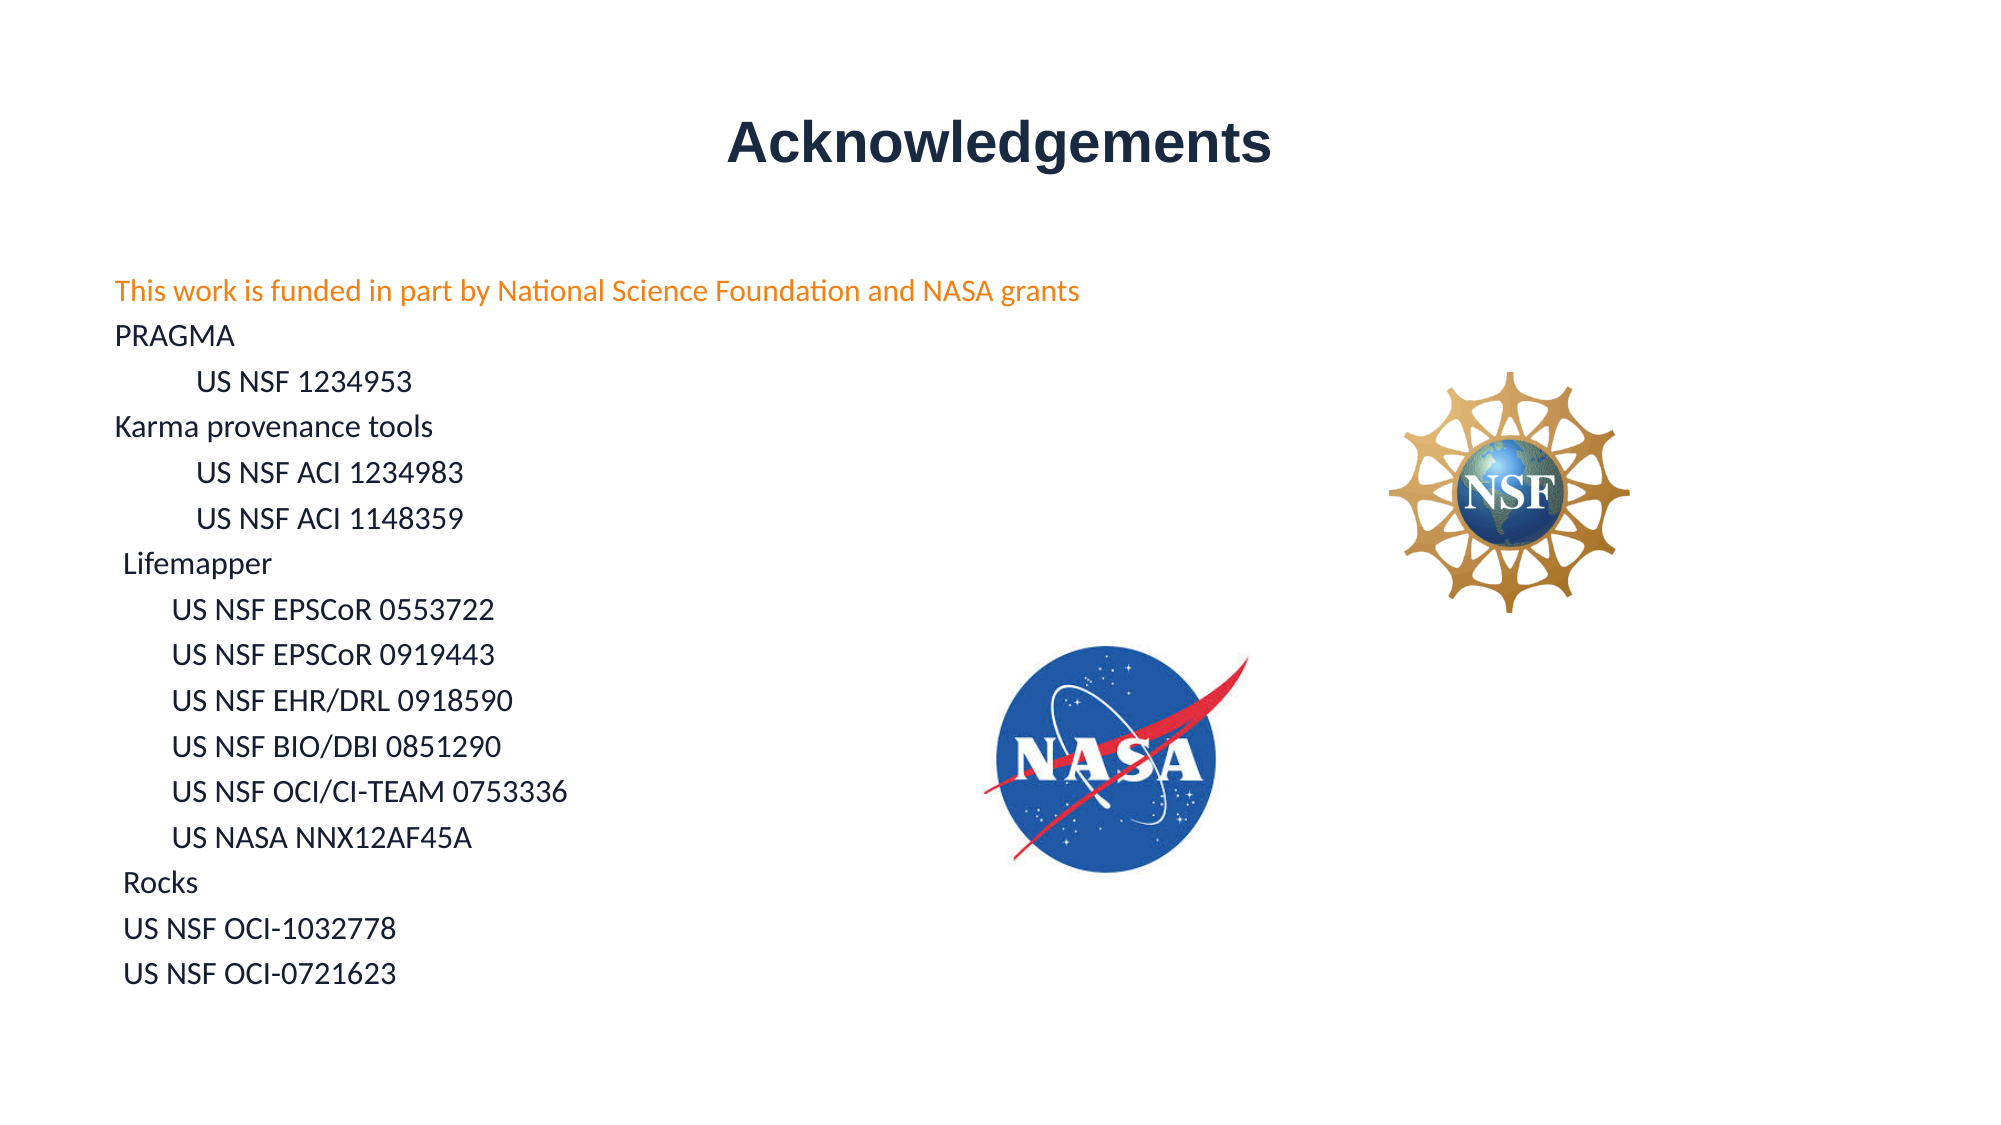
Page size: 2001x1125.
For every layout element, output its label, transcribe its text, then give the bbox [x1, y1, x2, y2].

picture [1389, 372, 1630, 613]
picture [980, 644, 1251, 876]
list This work is funded in part by National Science Foundation and NASA grants PRAGMA US NSF 1234953 Karma provenance tools US NSF ACI 1234983 US NSF ACI 1148359 Lifemapper US NSF EPSCoR 0553722 US NSF EPSCoR 0919443 US NSF EHR/DRL 0918590 US NSF BIO/DBI 0851290 US NSF OCI/CI-TEAM 0753336 US NASA NNX12AF45A Rocks US NSF OCI-1032778 US NSF OCI-0721623 [99, 262, 1900, 1005]
title Acknowledgements [99, 45, 1900, 233]
